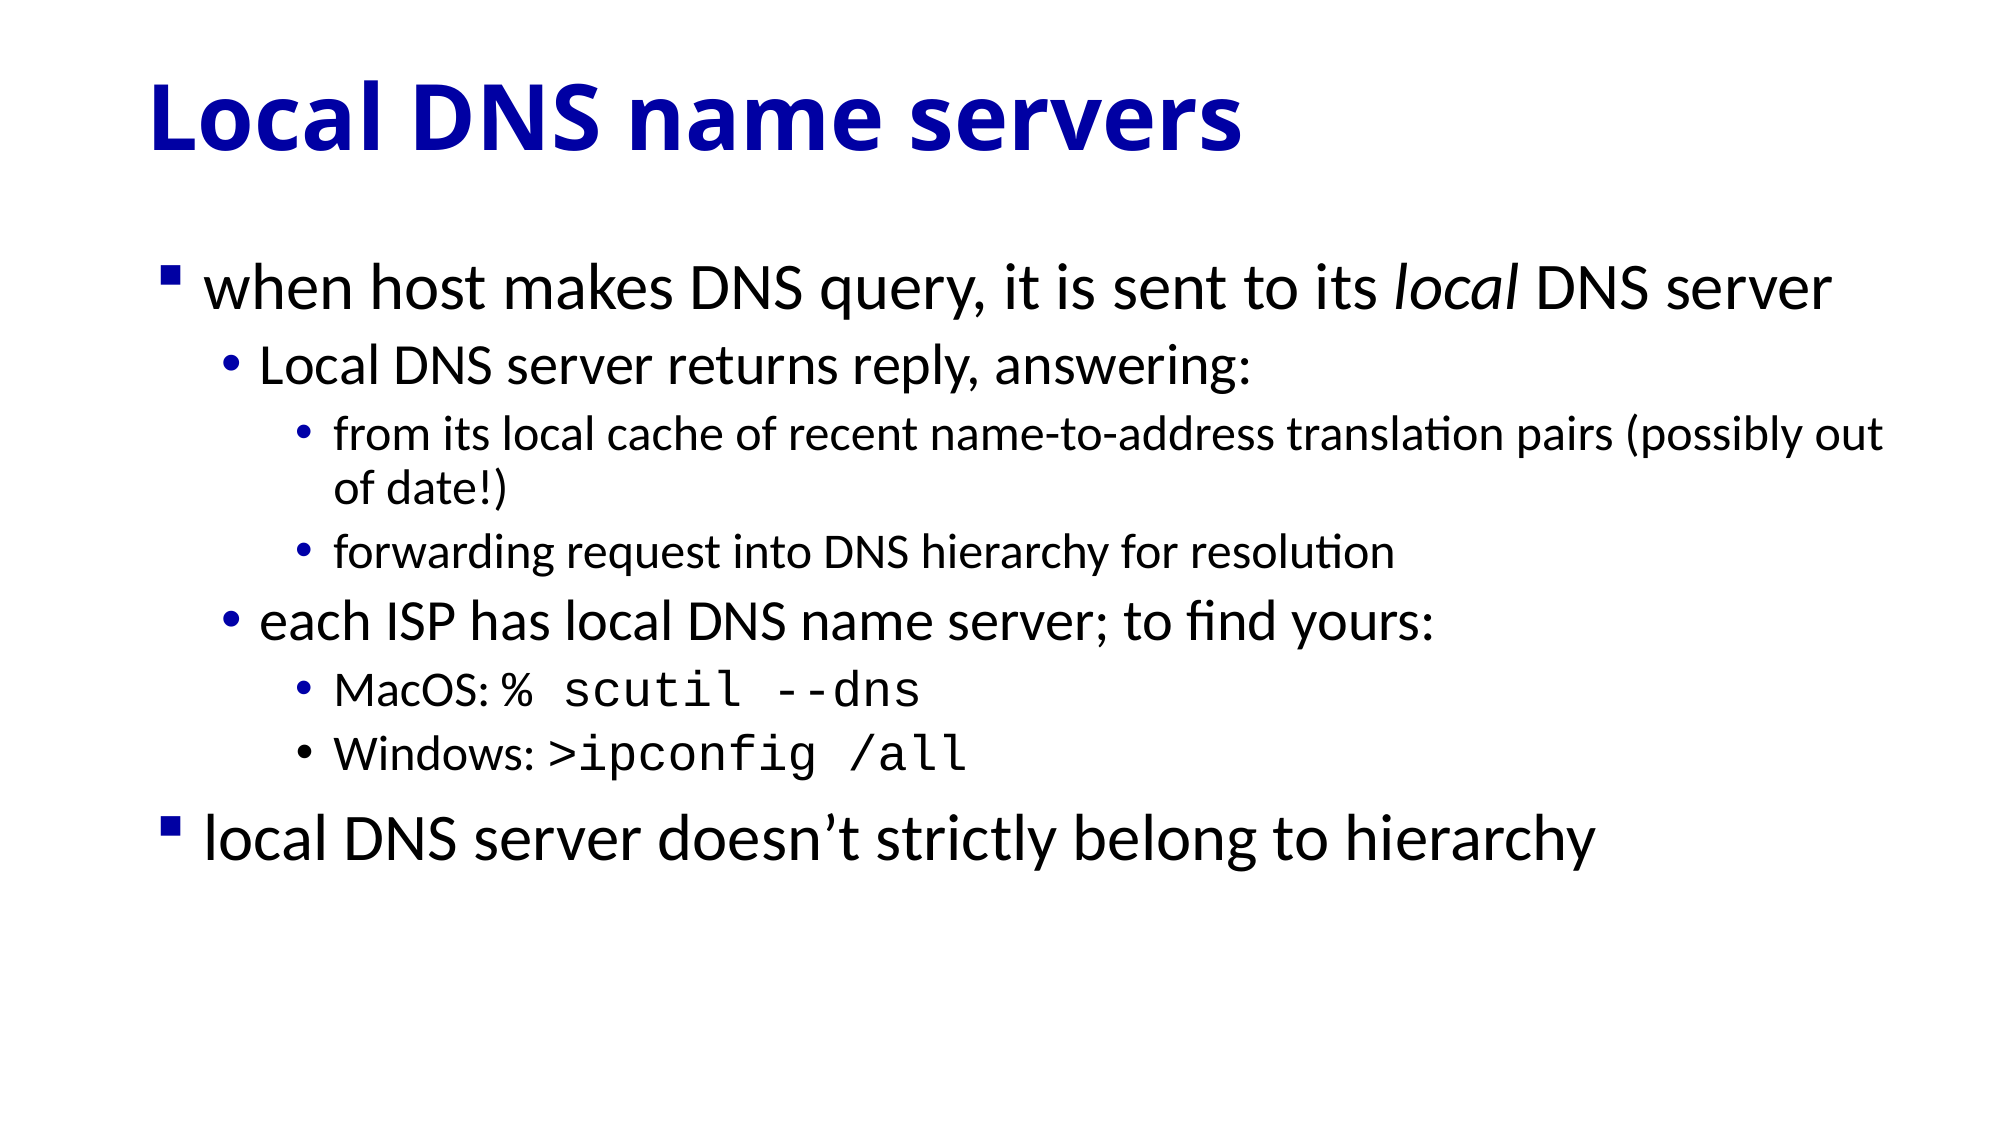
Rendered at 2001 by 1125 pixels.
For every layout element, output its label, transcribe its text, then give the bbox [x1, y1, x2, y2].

text_box when host makes DNS query, it is sent to its local DNS server Local DNS server returns reply, answering: from its local cache of recent name-to-address translation pairs (possibly out of date!) forwarding request into DNS hierarchy for resolution each ISP has local DNS name server; to find yours: MacOS: % scutil --dns Windows: >ipconfig /all local DNS server doesn’t strictly belong to hierarchy [130, 244, 1933, 1007]
title Local DNS name servers [131, 47, 1856, 195]
